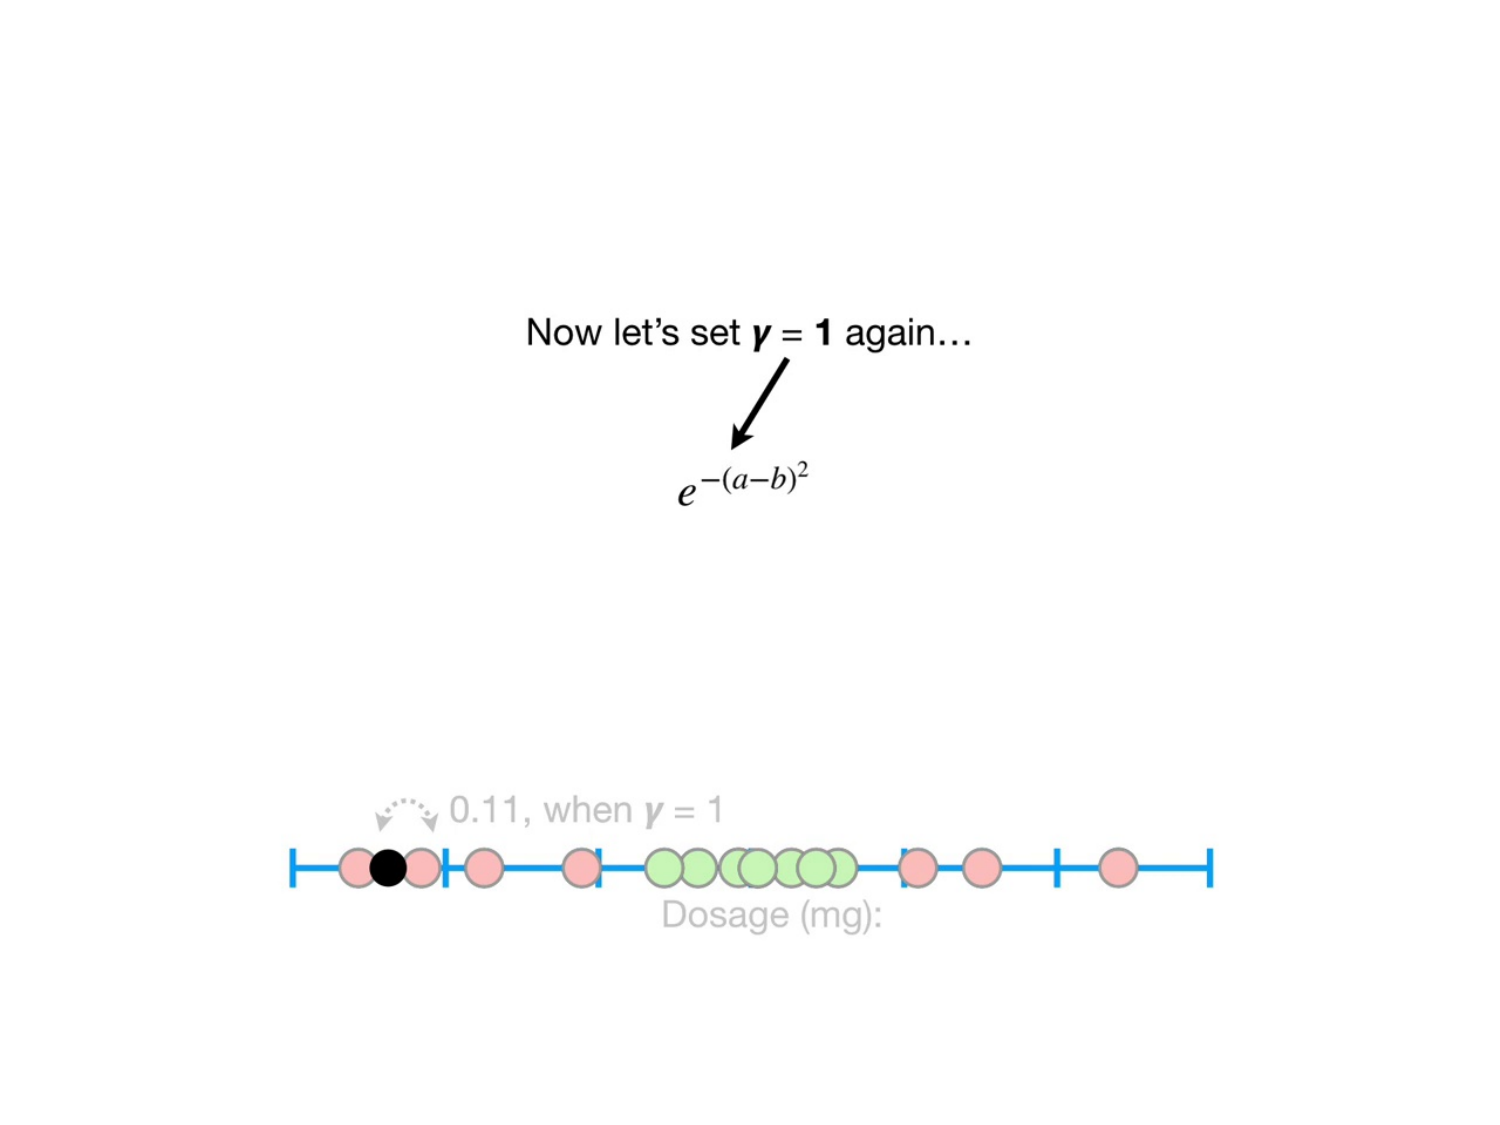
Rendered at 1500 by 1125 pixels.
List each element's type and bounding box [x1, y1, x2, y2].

picture [0, 140, 1500, 985]
